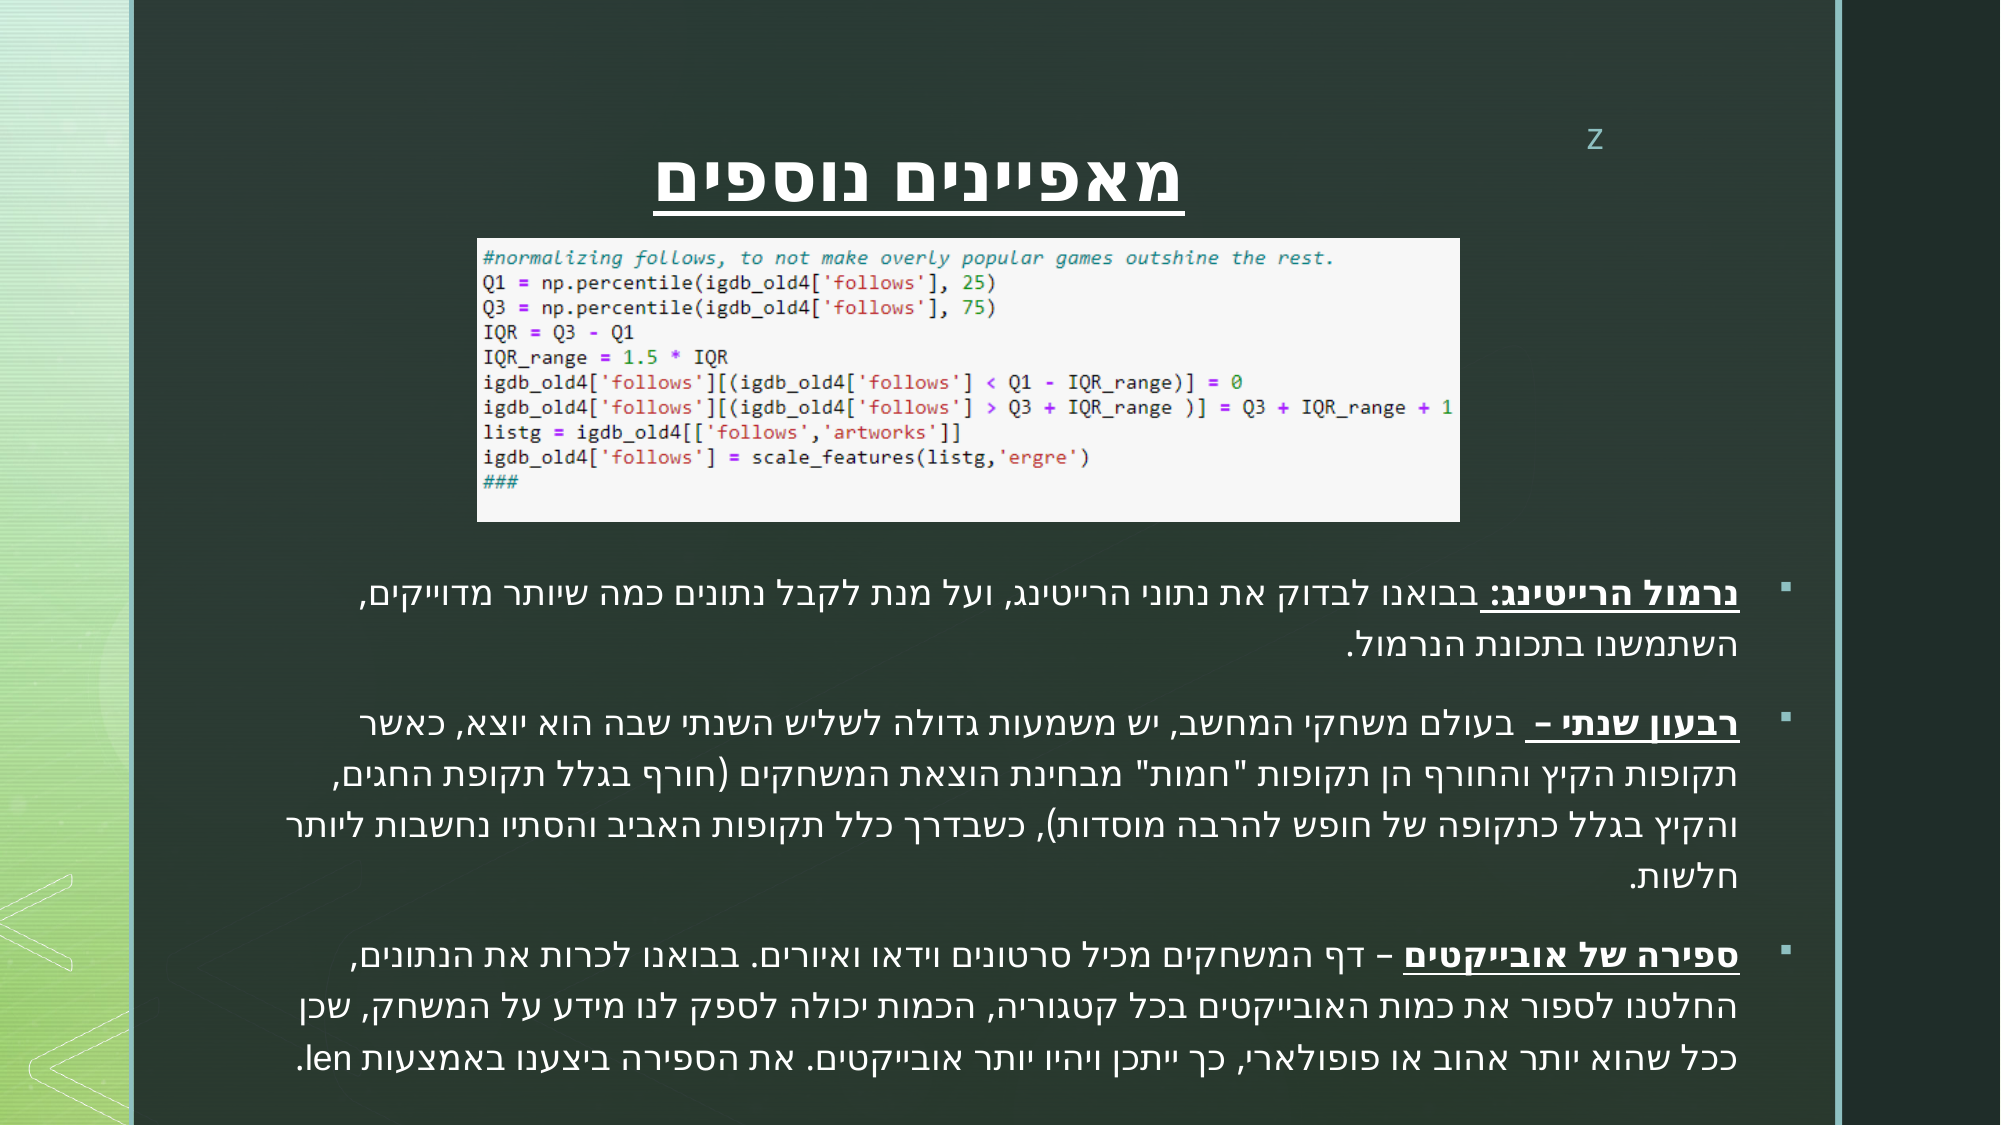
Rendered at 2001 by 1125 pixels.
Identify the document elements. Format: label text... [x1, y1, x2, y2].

title מאפיינים נוספים [266, 132, 1572, 310]
list נרמול הרייטינג: בבואנו לבדוק את נתוני הרייטינג, ועל מנת לקבל נתונים כמה שיותר מדוייקים, השתמשנו בתכונת הנרמול. רבעון שנתי – בעולם משחקי המחשב, יש משמעות גדולה לשליש השנתי שבה הוא יוצא, כאשר תקופות הקיץ והחורף הן תקופות "חמות" מבחינת הוצאת המשחקים (חורף בגלל תקופת החגים, והקיץ בגלל כתקופה של חופש להרבה מוסדות), כשבדרך כלל תקופות האביב והסתיו נחשבות ליותר חלשות. ספירה של אובייקטים – דף המשחקים מכיל סרטונים וידאו ואיורים. בבואנו לכרות את הנתונים, החלטנו לספור את כמות האובייקטים בכל קטגוריה, הכמות יכולה לספק לנו מידע על המשחק, שכן ככל שהוא יותר אהוב או פופולארי, כך ייתכן ויהיו יותר אובייקטים. את הספירה ביצענו באמצעות len. [266, 553, 1807, 1125]
picture [0, 0, 129, 1125]
picture [477, 238, 1460, 522]
